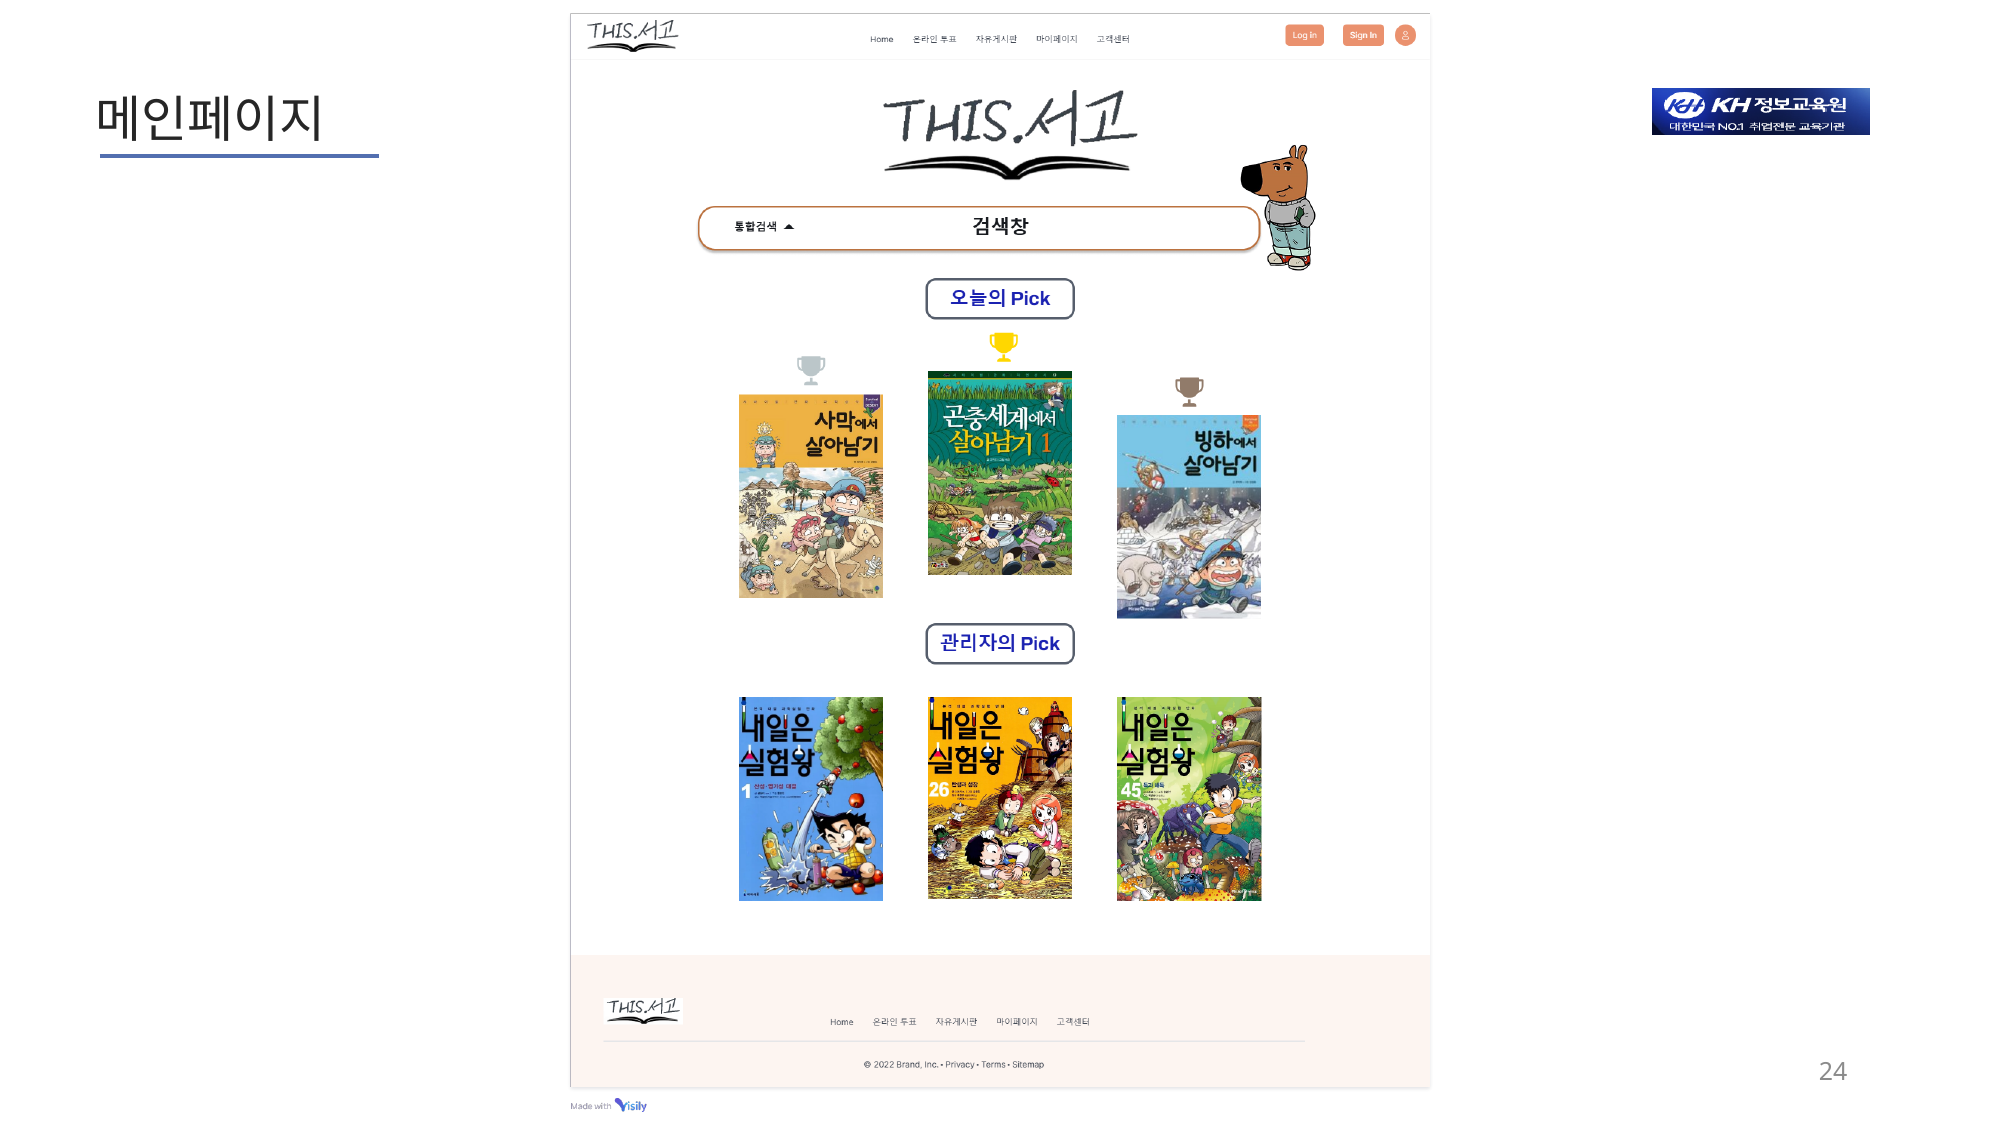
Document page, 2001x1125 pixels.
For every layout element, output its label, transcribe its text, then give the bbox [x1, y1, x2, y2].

picture [1652, 88, 1870, 135]
text_box 메인페이지 [95, 72, 375, 148]
picture [556, 0, 1444, 1125]
slide_number 22 [1444, 1042, 1863, 1103]
